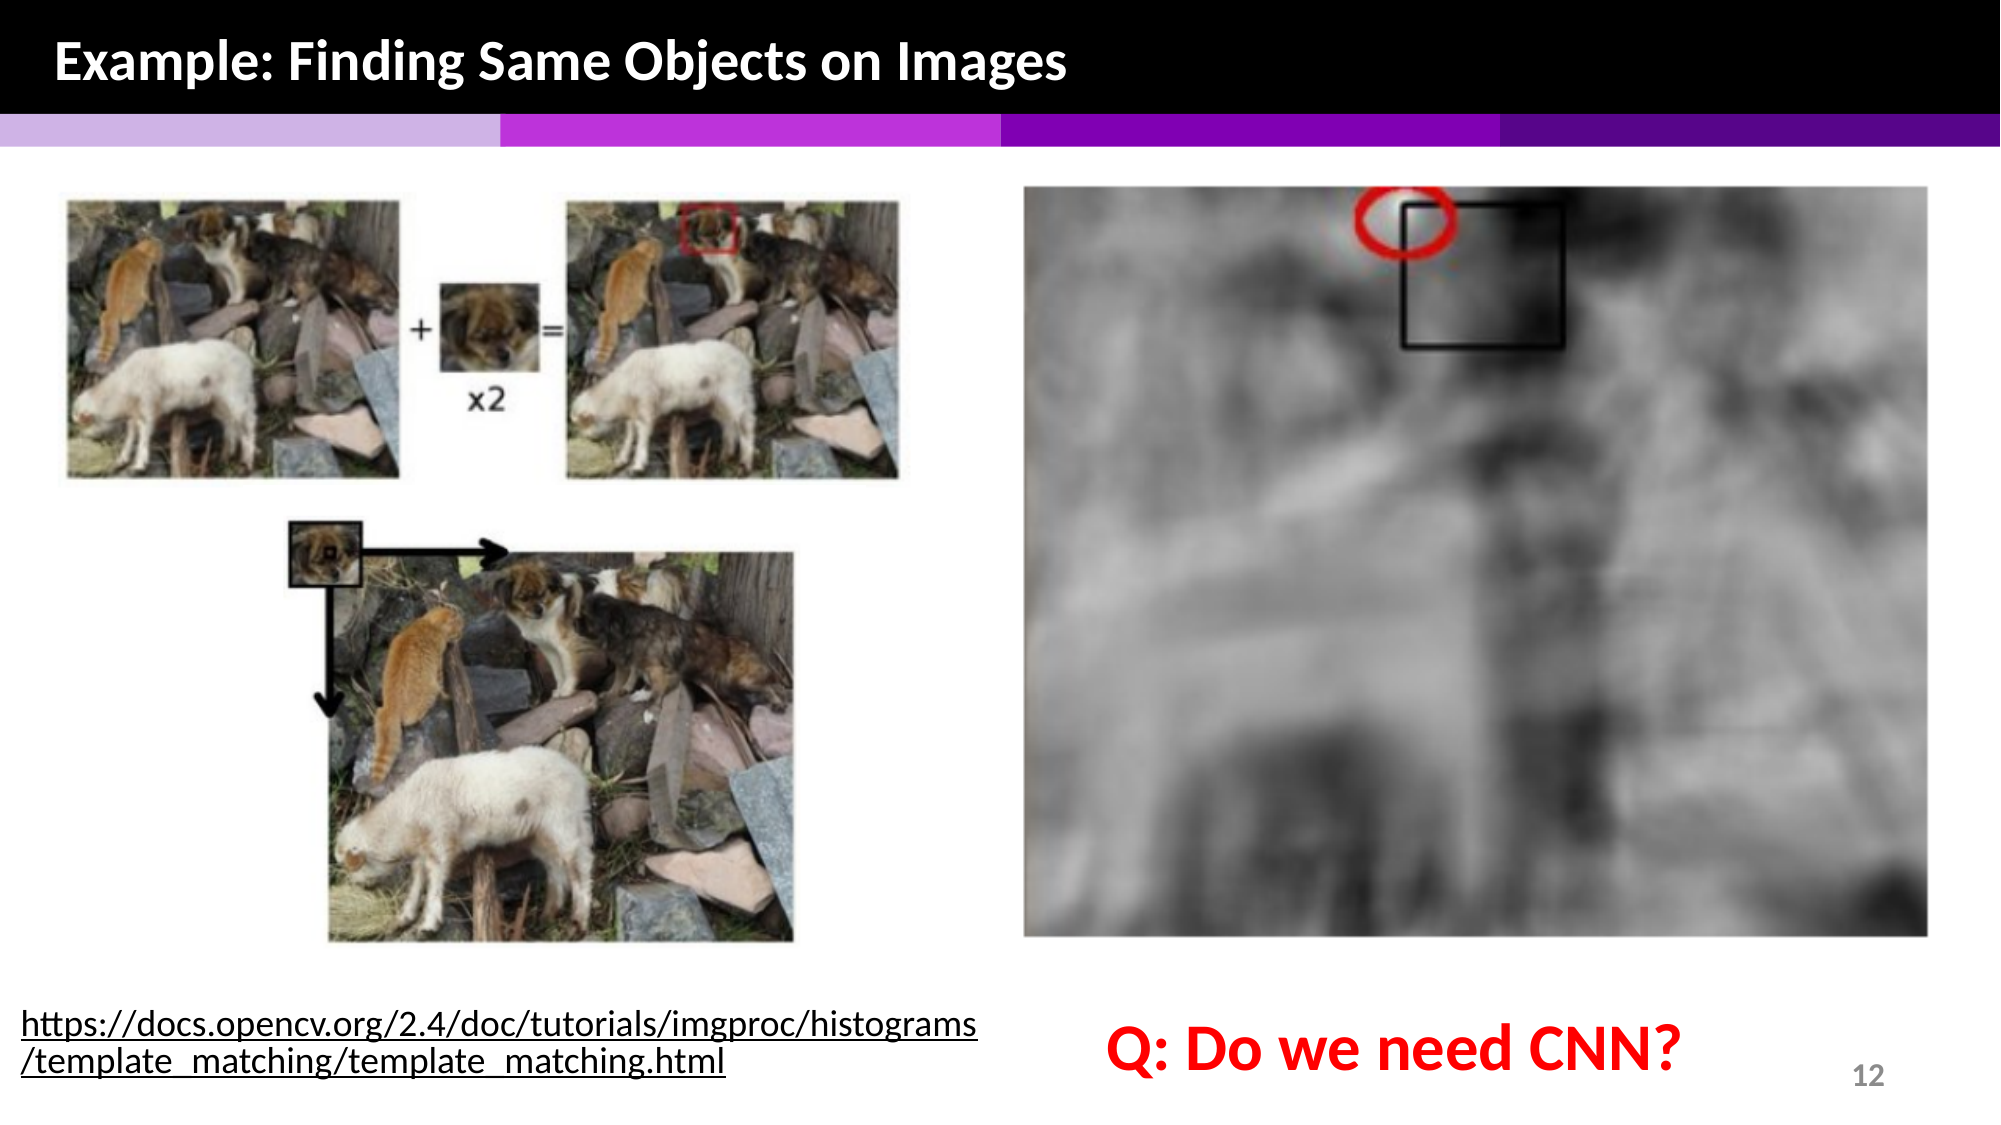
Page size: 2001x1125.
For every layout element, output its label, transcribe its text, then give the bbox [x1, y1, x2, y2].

text_box https://docs.opencv.org/2.4/doc/tutorials/imgproc/histograms/template_matching/template_matching.html [5, 991, 1006, 1096]
text_box Q: Do we need CNN? [1091, 996, 1747, 1091]
list Example: Finding Same Objects on Images [39, 1, 1964, 114]
picture [19, 148, 1964, 965]
